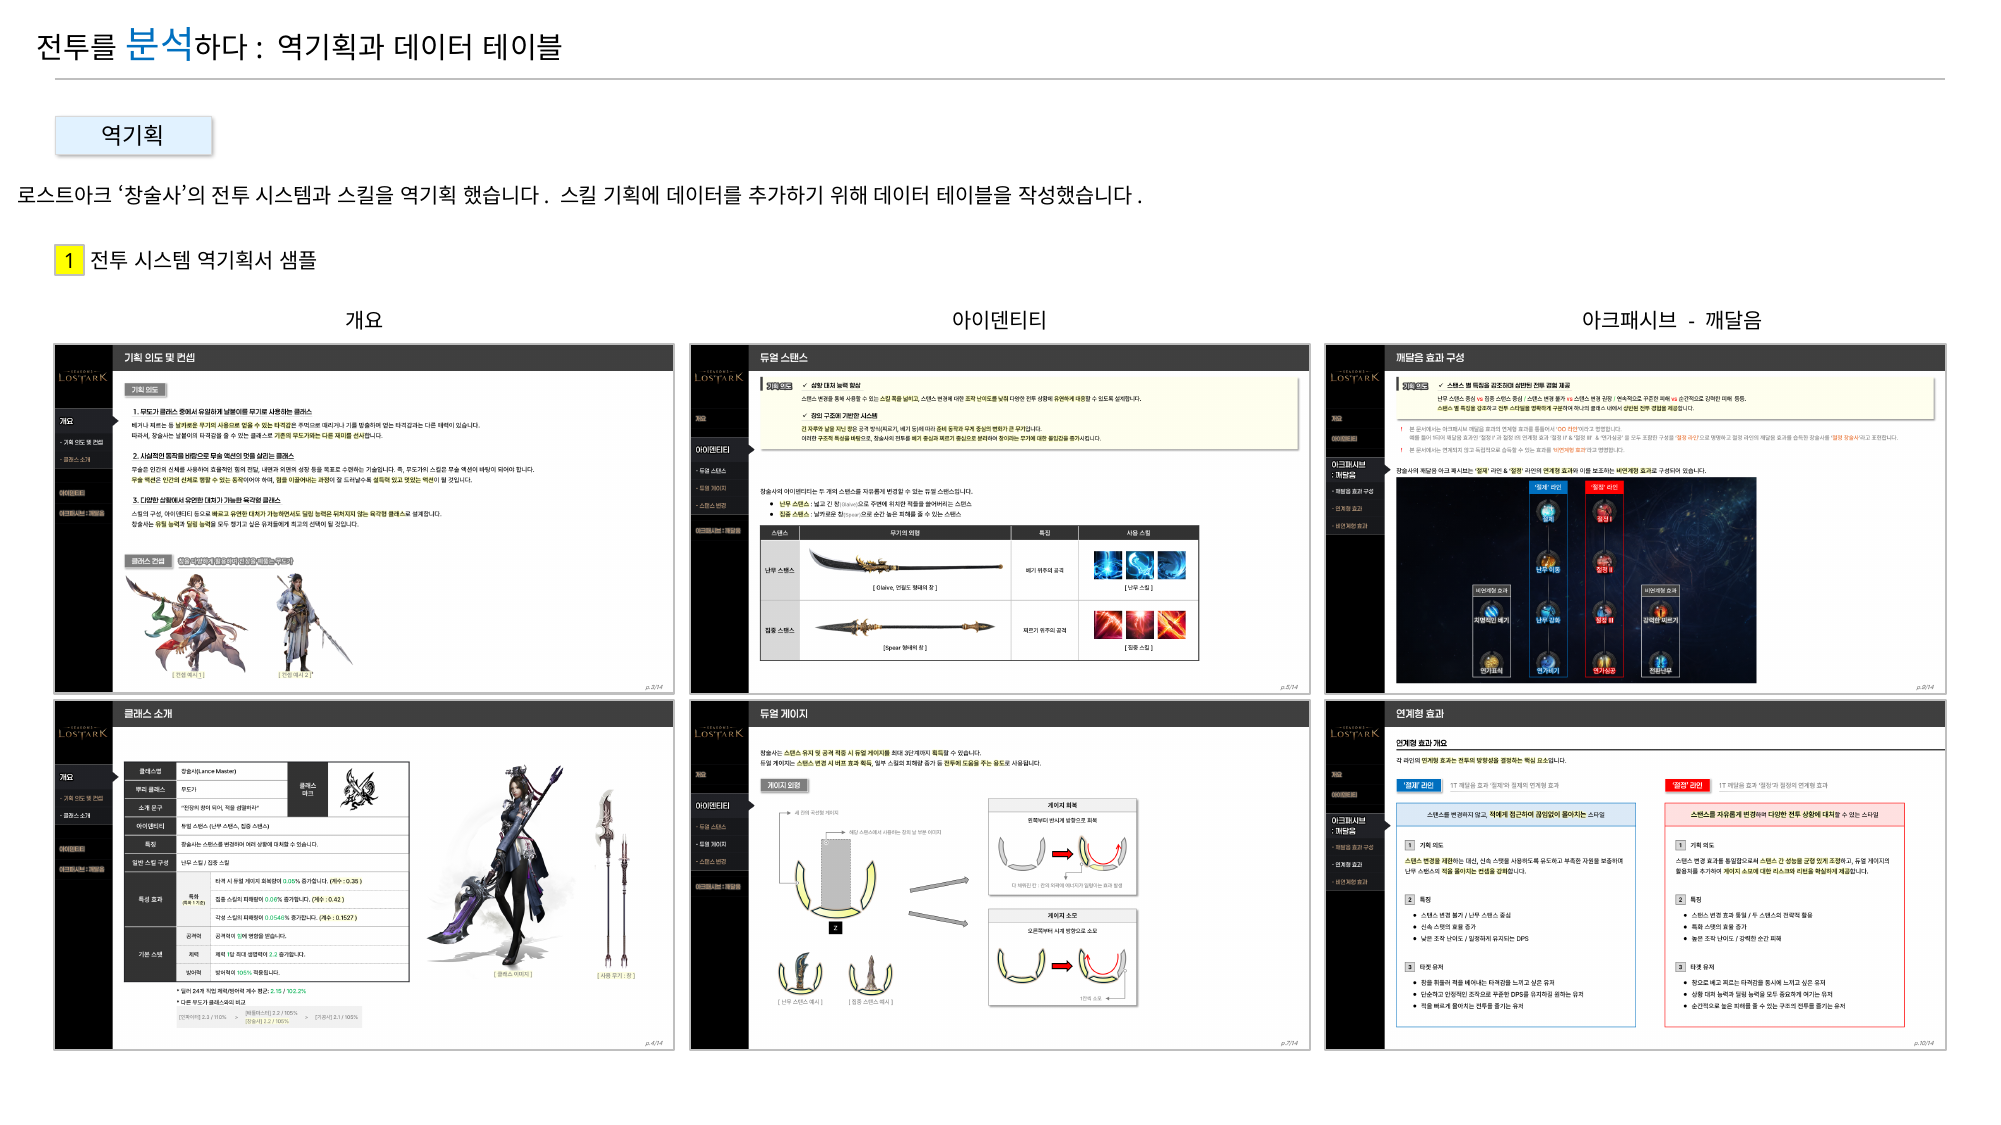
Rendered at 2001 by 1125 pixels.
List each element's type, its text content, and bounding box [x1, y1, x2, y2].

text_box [54, 115, 212, 155]
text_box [54, 344, 1946, 1050]
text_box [54, 244, 313, 276]
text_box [54, 20, 1946, 80]
text_box 아크패시브 - 깨달음 [1582, 307, 1763, 333]
text_box 아이덴티티 [952, 307, 1048, 333]
text_box 개요 [345, 307, 384, 333]
text_box 로스트아크 ‘창술사’의 전투 시스템과 스킬을 역기획 했습니다. 스킬 기획에 데이터를 추가하기 위해 데이터 테이블을 작성했습니다. [18, 170, 1143, 208]
